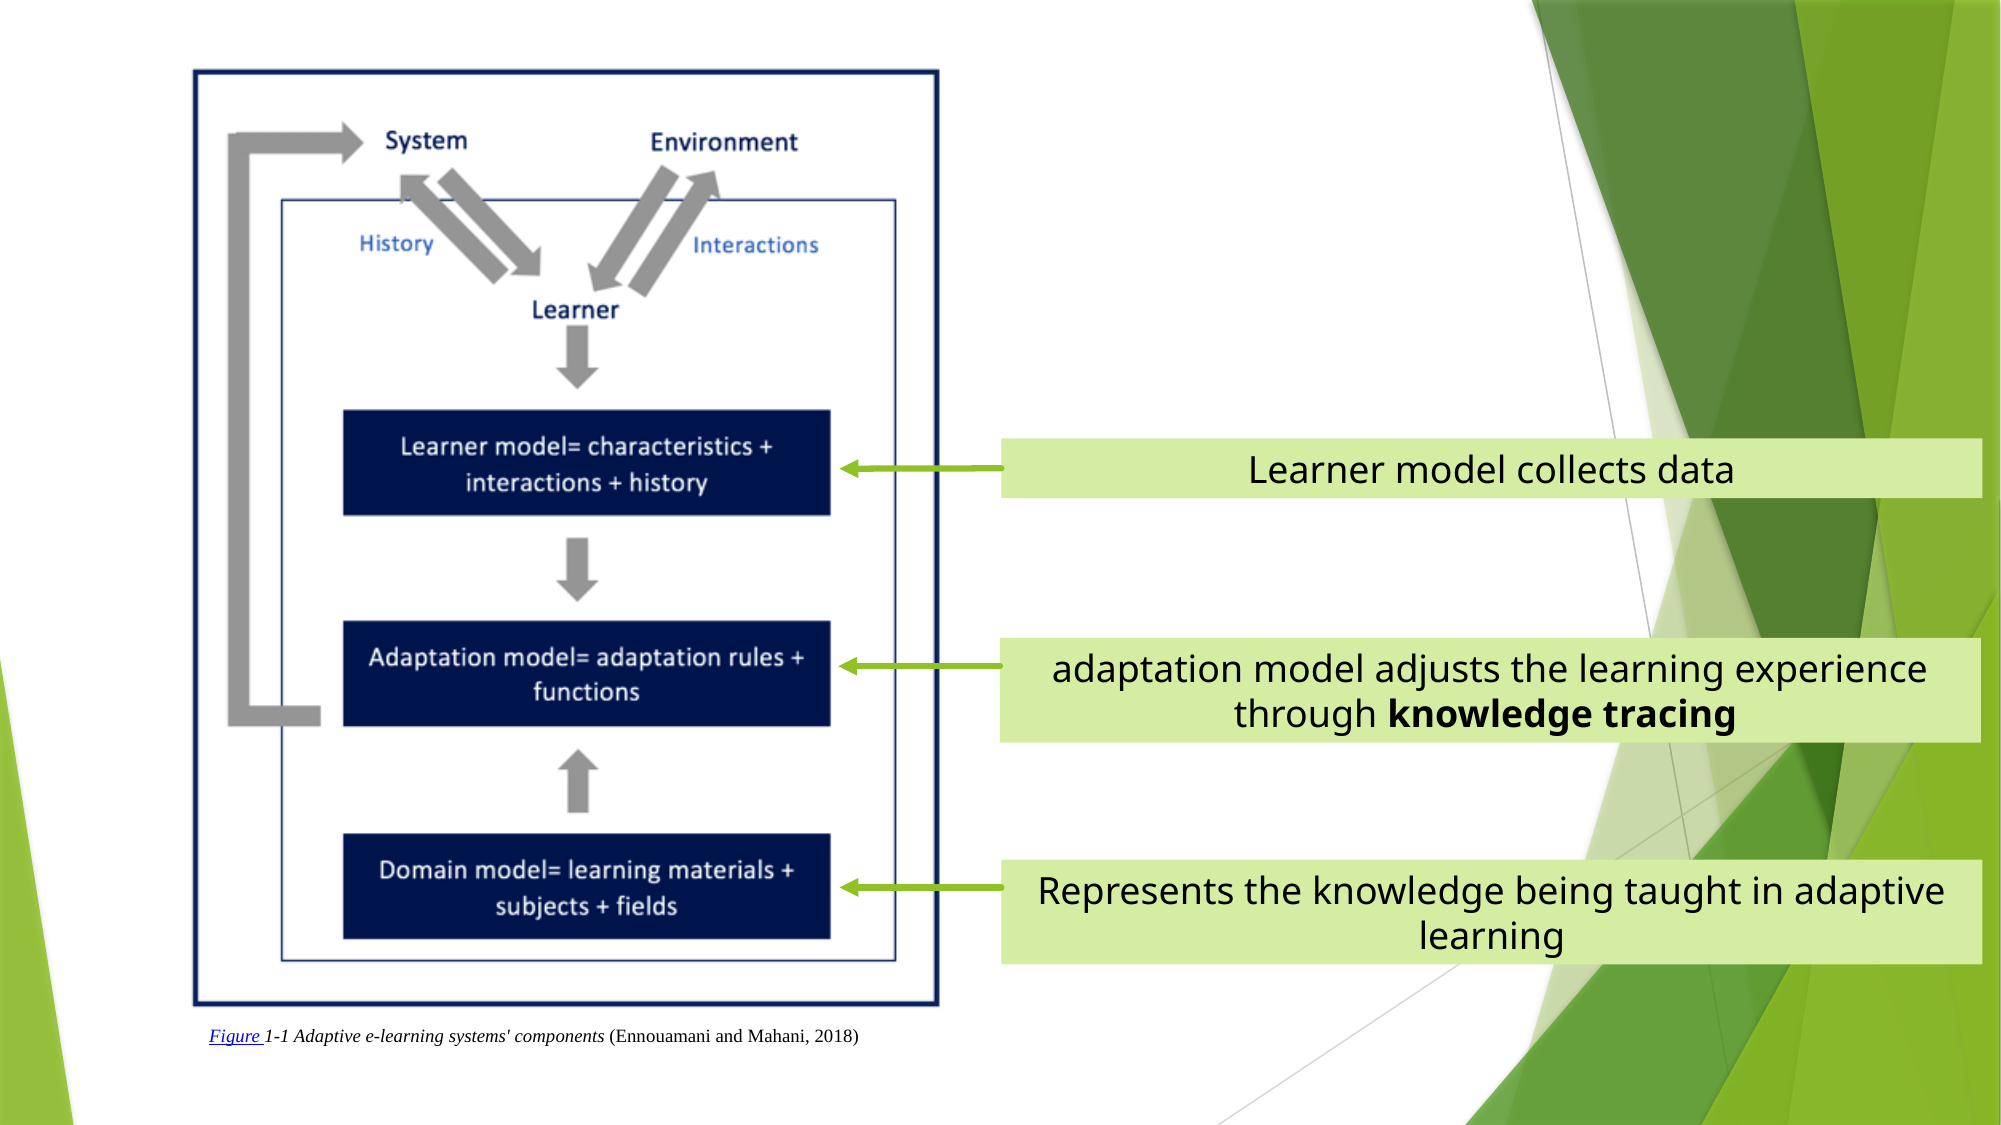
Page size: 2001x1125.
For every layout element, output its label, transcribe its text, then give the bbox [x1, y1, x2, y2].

text_box adaptation model adjusts the learning experience through knowledge tracing [999, 637, 1981, 743]
picture [178, 59, 960, 1022]
text_box Learner model collects data [1001, 438, 1983, 499]
text_box Represents the knowledge being taught in adaptive learning [1001, 859, 1983, 965]
text_box Figure 1‑1 Adaptive e-learning systems' components (Ennouamani and Mahani, 2018) [209, 1029, 930, 1047]
